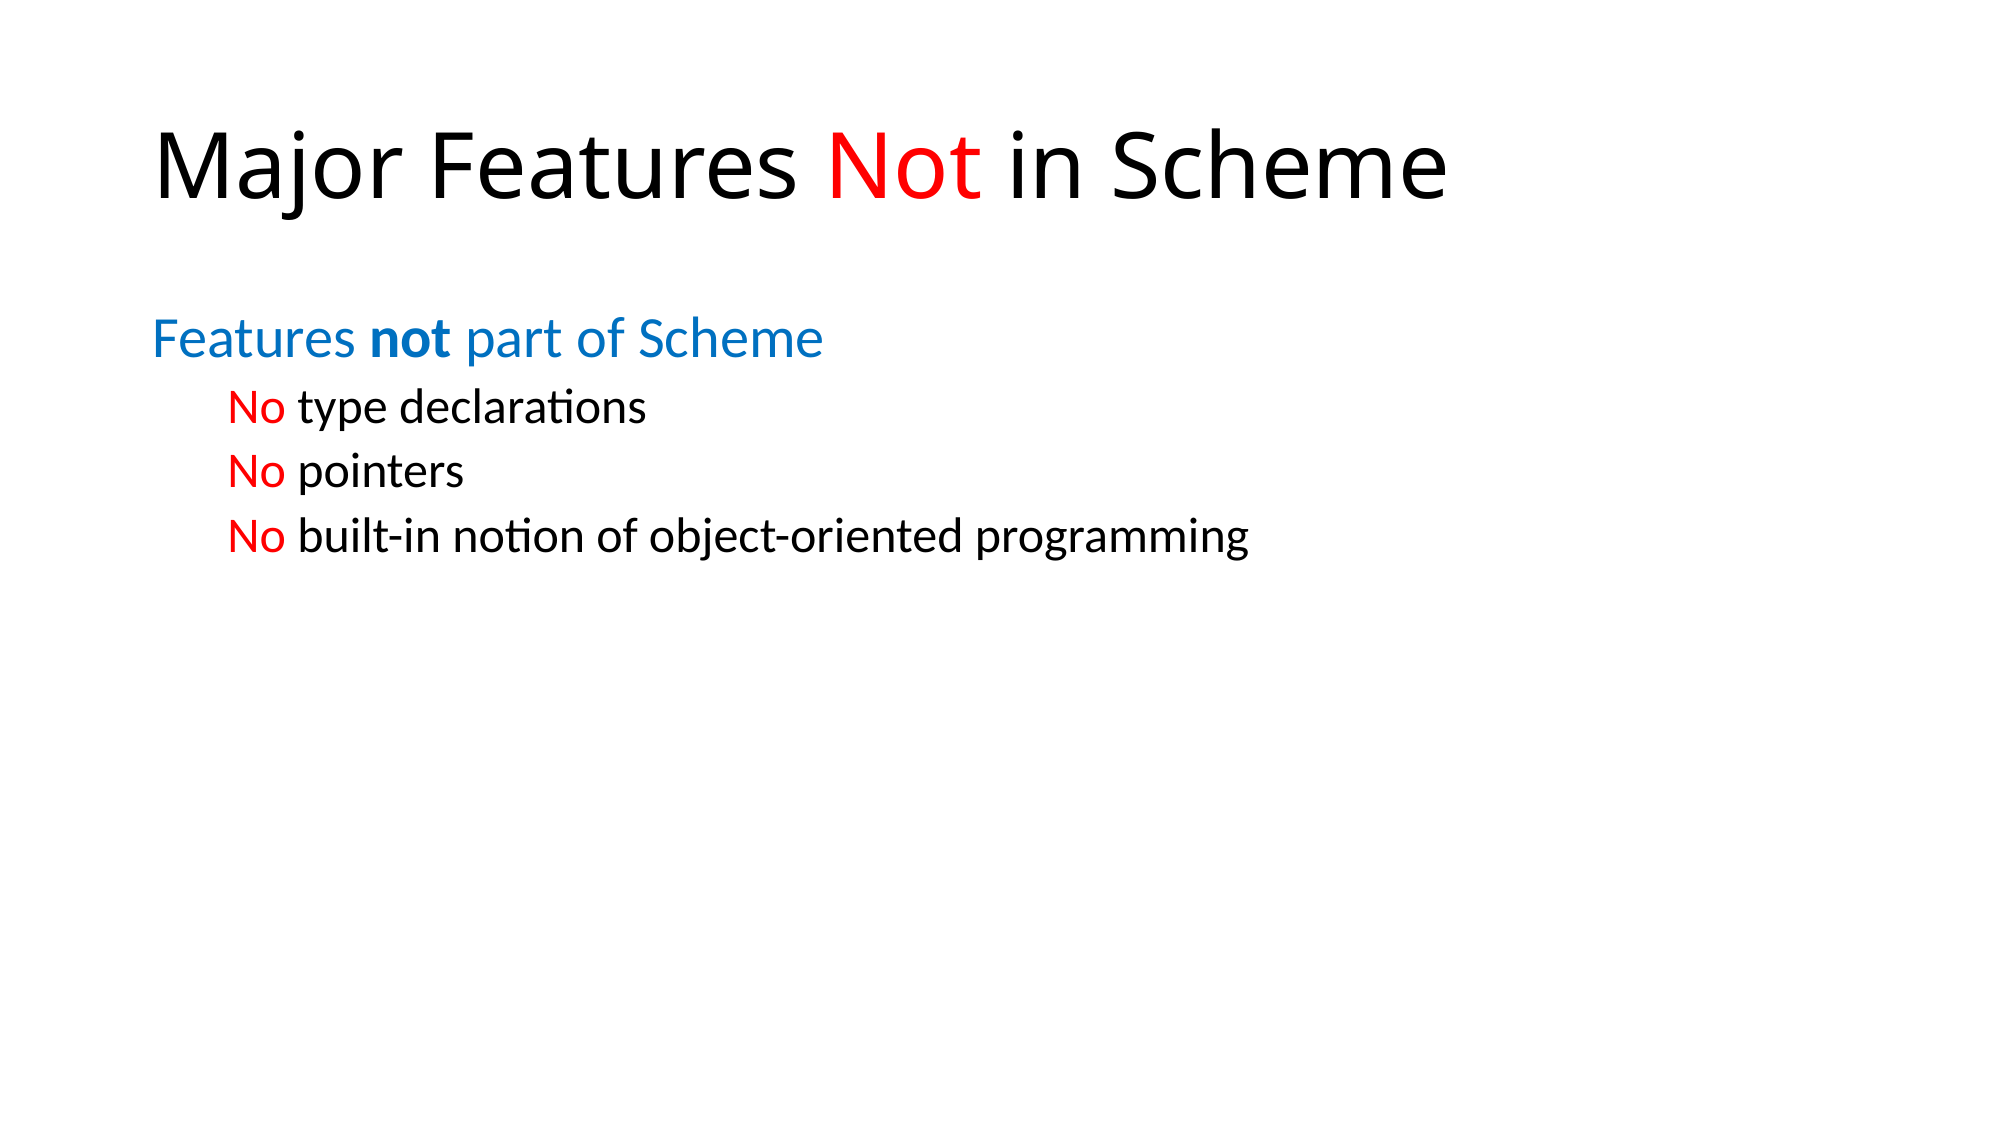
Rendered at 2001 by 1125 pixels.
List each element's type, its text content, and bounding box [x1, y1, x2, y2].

list Features not part of Scheme No type declarations No pointers No built-in notion of object-oriented programming [137, 299, 1863, 1014]
title Major Features Not in Scheme [137, 59, 1863, 278]
